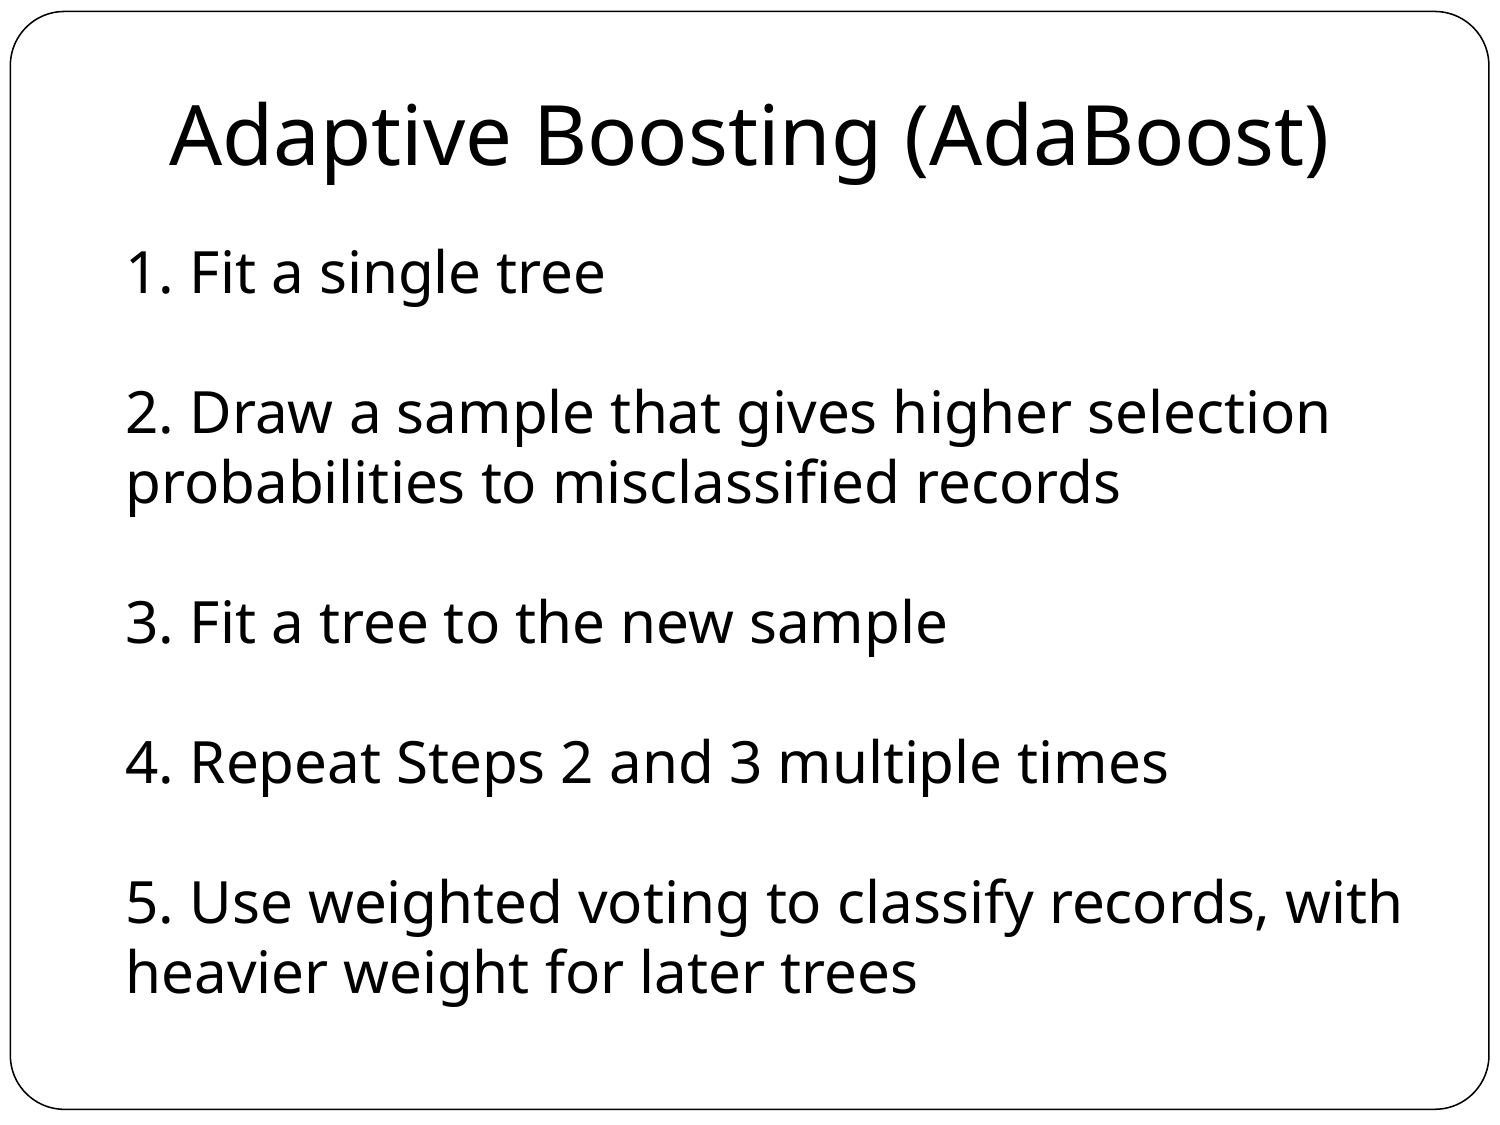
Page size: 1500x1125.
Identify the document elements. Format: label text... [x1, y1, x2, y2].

title Adaptive Boosting (AdaBoost) [58, 9, 1442, 198]
text_box 1. Fit a single tree 2. Draw a sample that gives higher selection probabilities to misclassified records 3. Fit a tree to the new sample 4. Repeat Steps 2 and 3 multiple times 5. Use weighted voting to classify records, with heavier weight for later trees [104, 220, 1470, 905]
